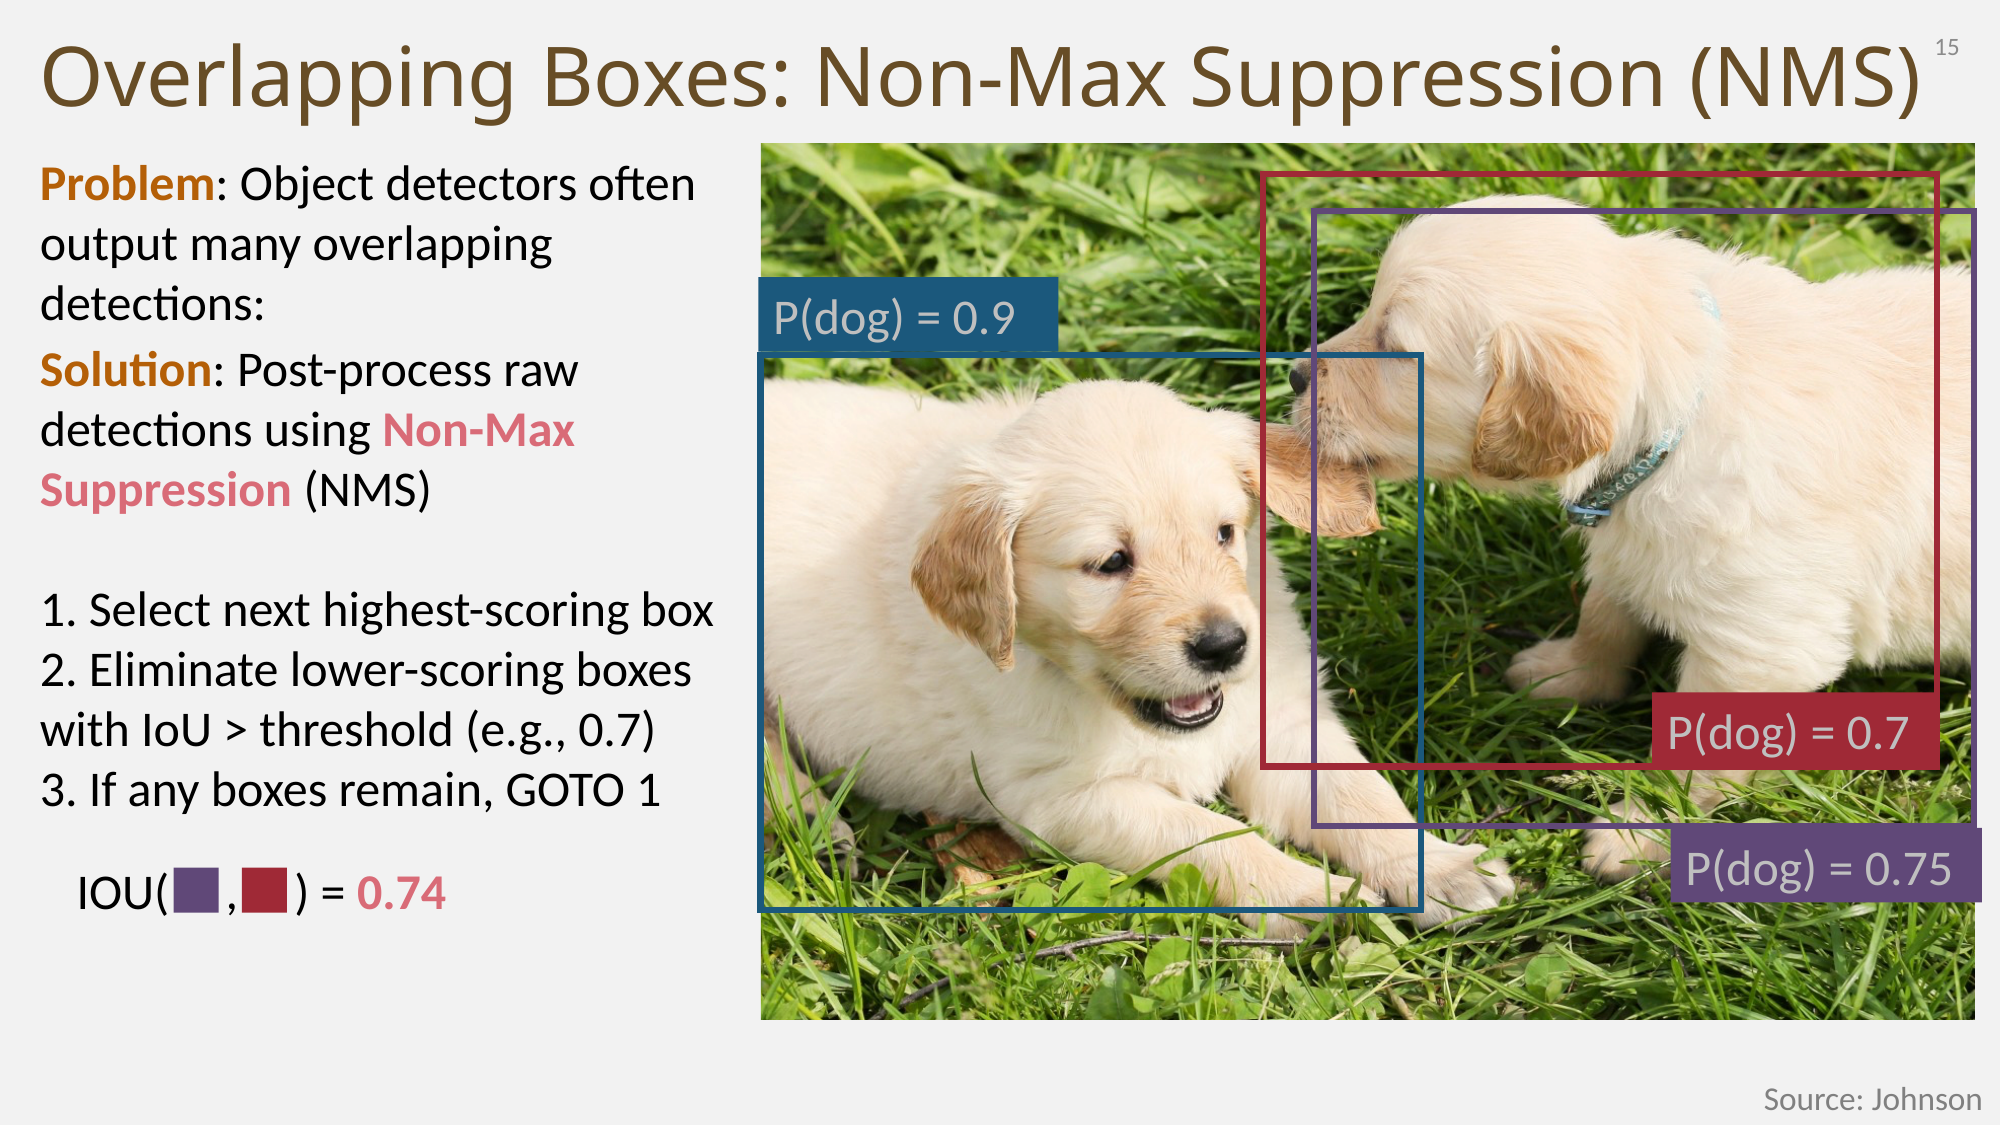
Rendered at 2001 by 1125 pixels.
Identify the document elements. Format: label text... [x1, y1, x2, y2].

text_box Source: Johnson [1749, 1069, 1999, 1125]
text_box P(dog) = 0.75 [1975, 827, 1982, 903]
slide_number 15 [1889, 15, 1975, 76]
text_box Solution: Post-process raw detections using Non-Max Suppression (NMS) 1. Select next highest-scoring box 2. Eliminate lower-scoring boxes with IoU > threshold (e.g., 0.7) 3. If any boxes remain, GOTO 1 [24, 329, 738, 825]
picture [760, 143, 1975, 1020]
title Overlapping Boxes: Non-Max Suppression (NMS) [24, 15, 1975, 144]
text_box Problem: Object detectors often output many overlapping detections: [24, 143, 738, 329]
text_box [61, 852, 665, 929]
